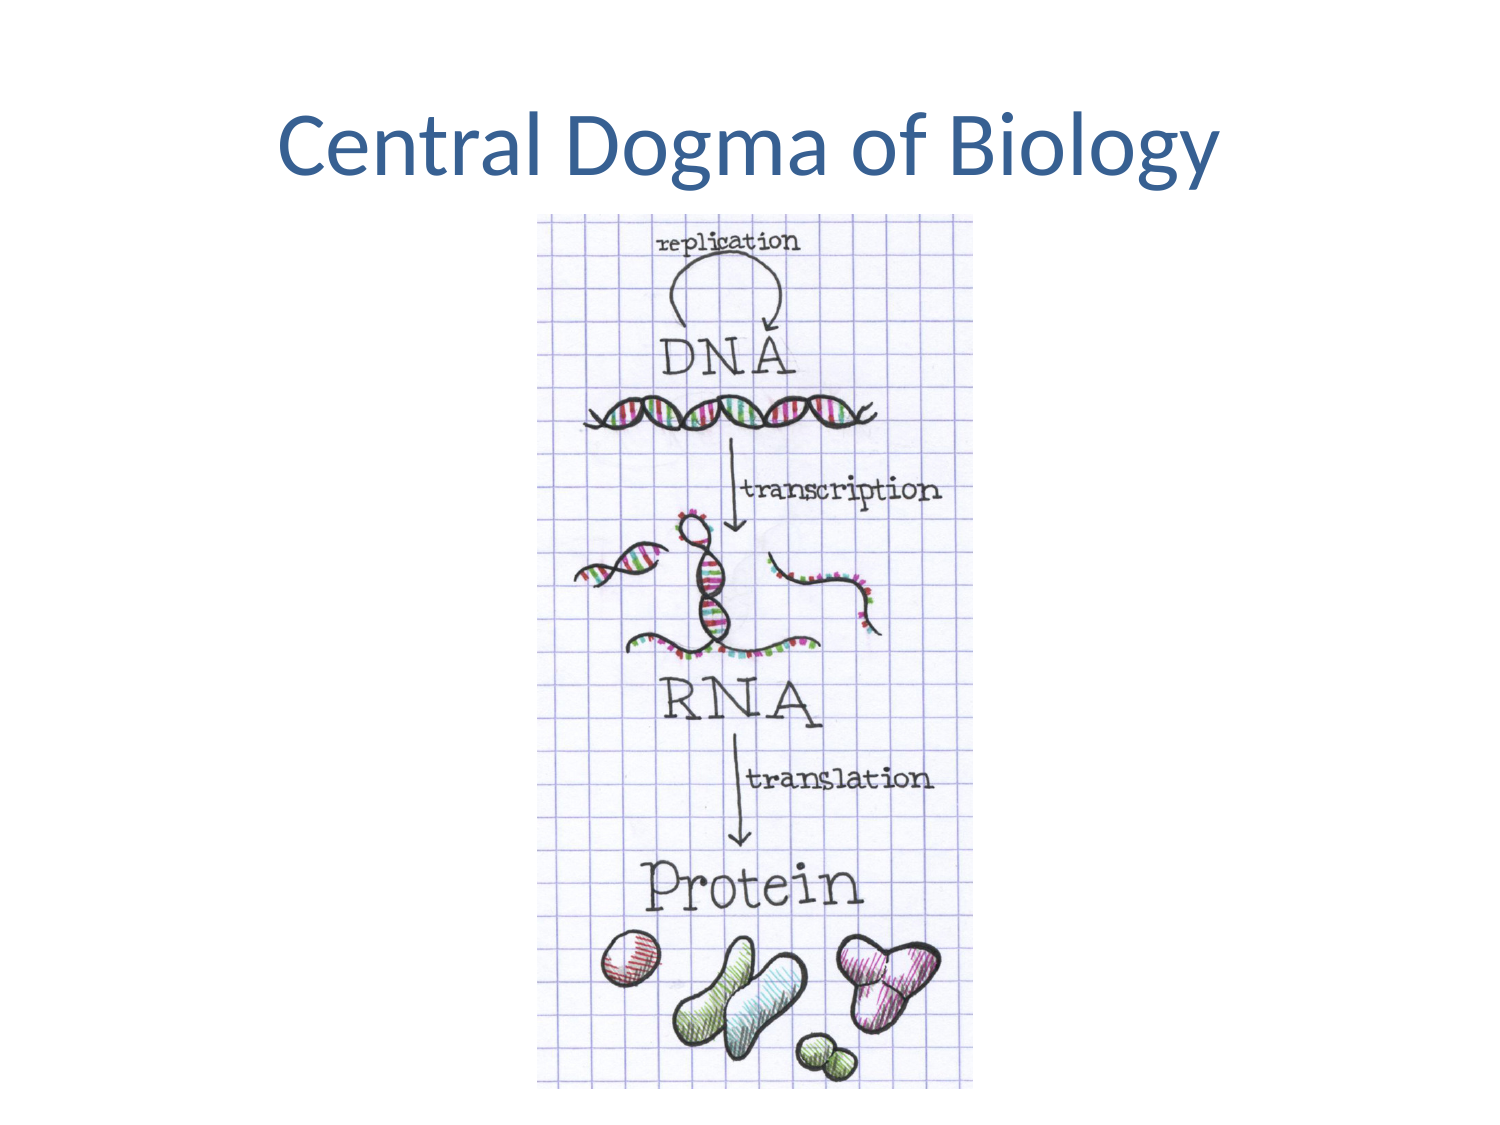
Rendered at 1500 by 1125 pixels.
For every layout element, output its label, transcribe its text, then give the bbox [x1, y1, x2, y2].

title Central Dogma of Biology [75, 45, 1425, 233]
picture [537, 214, 973, 1089]
